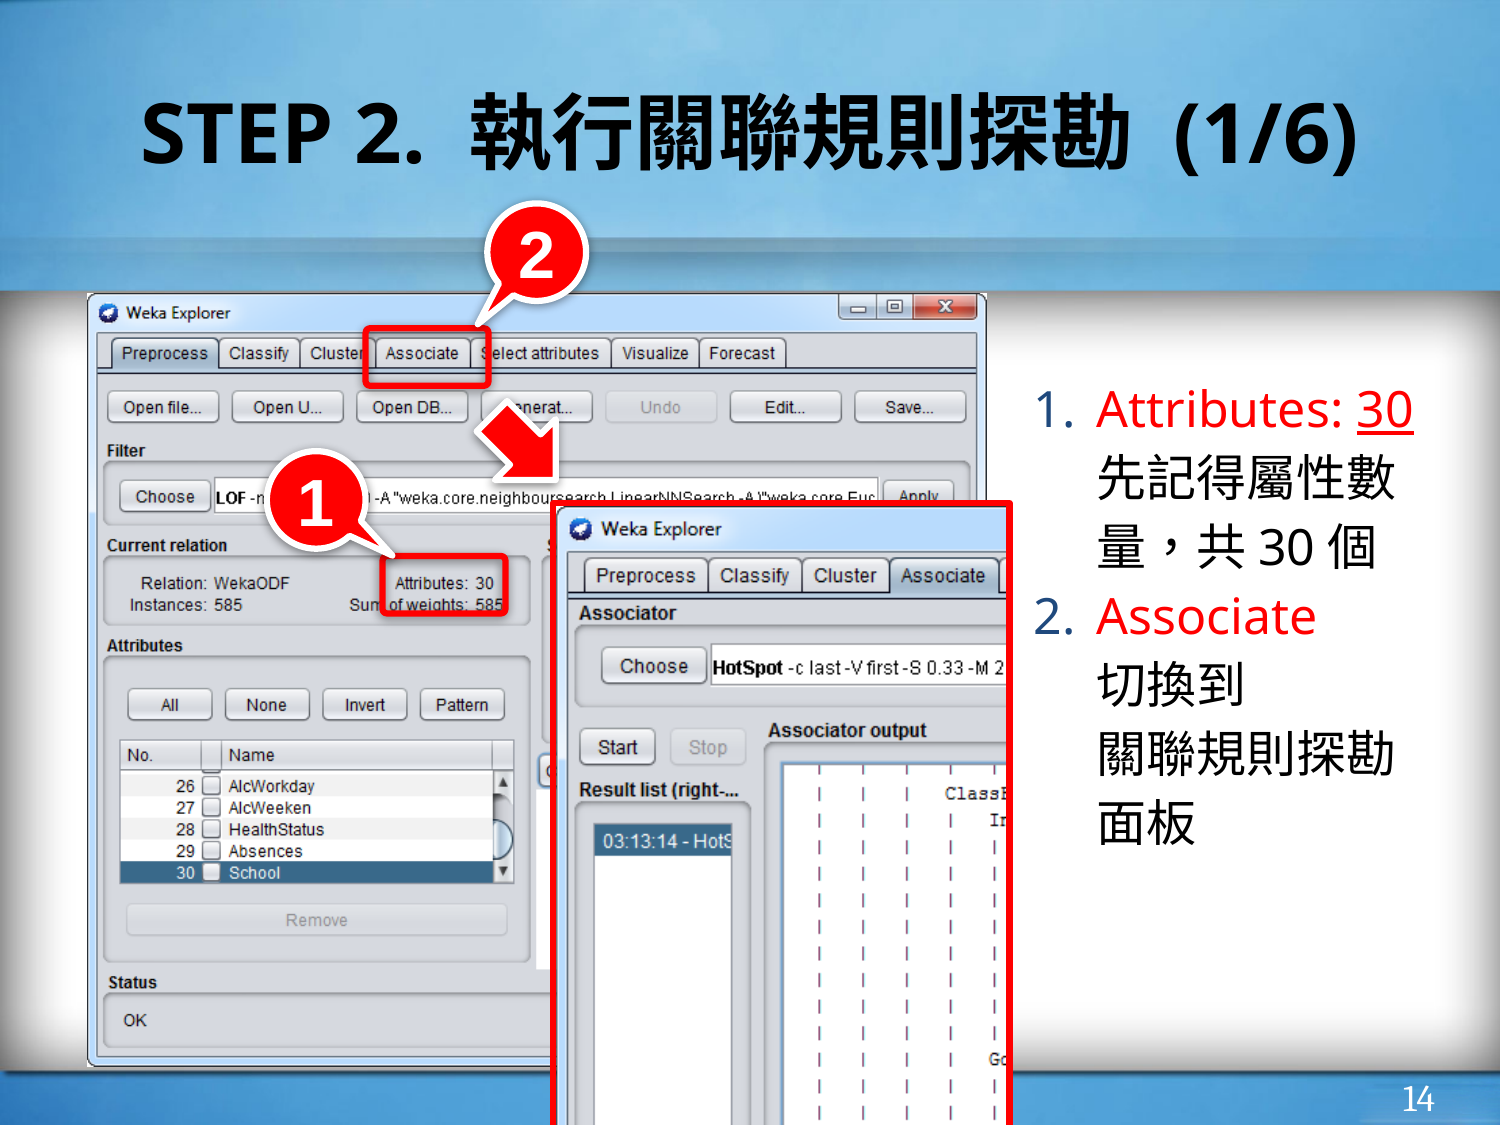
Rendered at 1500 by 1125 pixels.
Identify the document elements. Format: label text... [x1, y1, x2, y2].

text_box 2 [487, 203, 587, 292]
list Attributes: 30 先記得屬性數量，共30個 Associate 切換到 關聯規則探勘面板 [1006, 353, 1432, 1067]
picture [0, 0, 1500, 1125]
title STEP 2. 執行關聯規則探勘 (1/6) [78, 27, 1422, 232]
slide_number ‹#› [1350, 1074, 1488, 1118]
